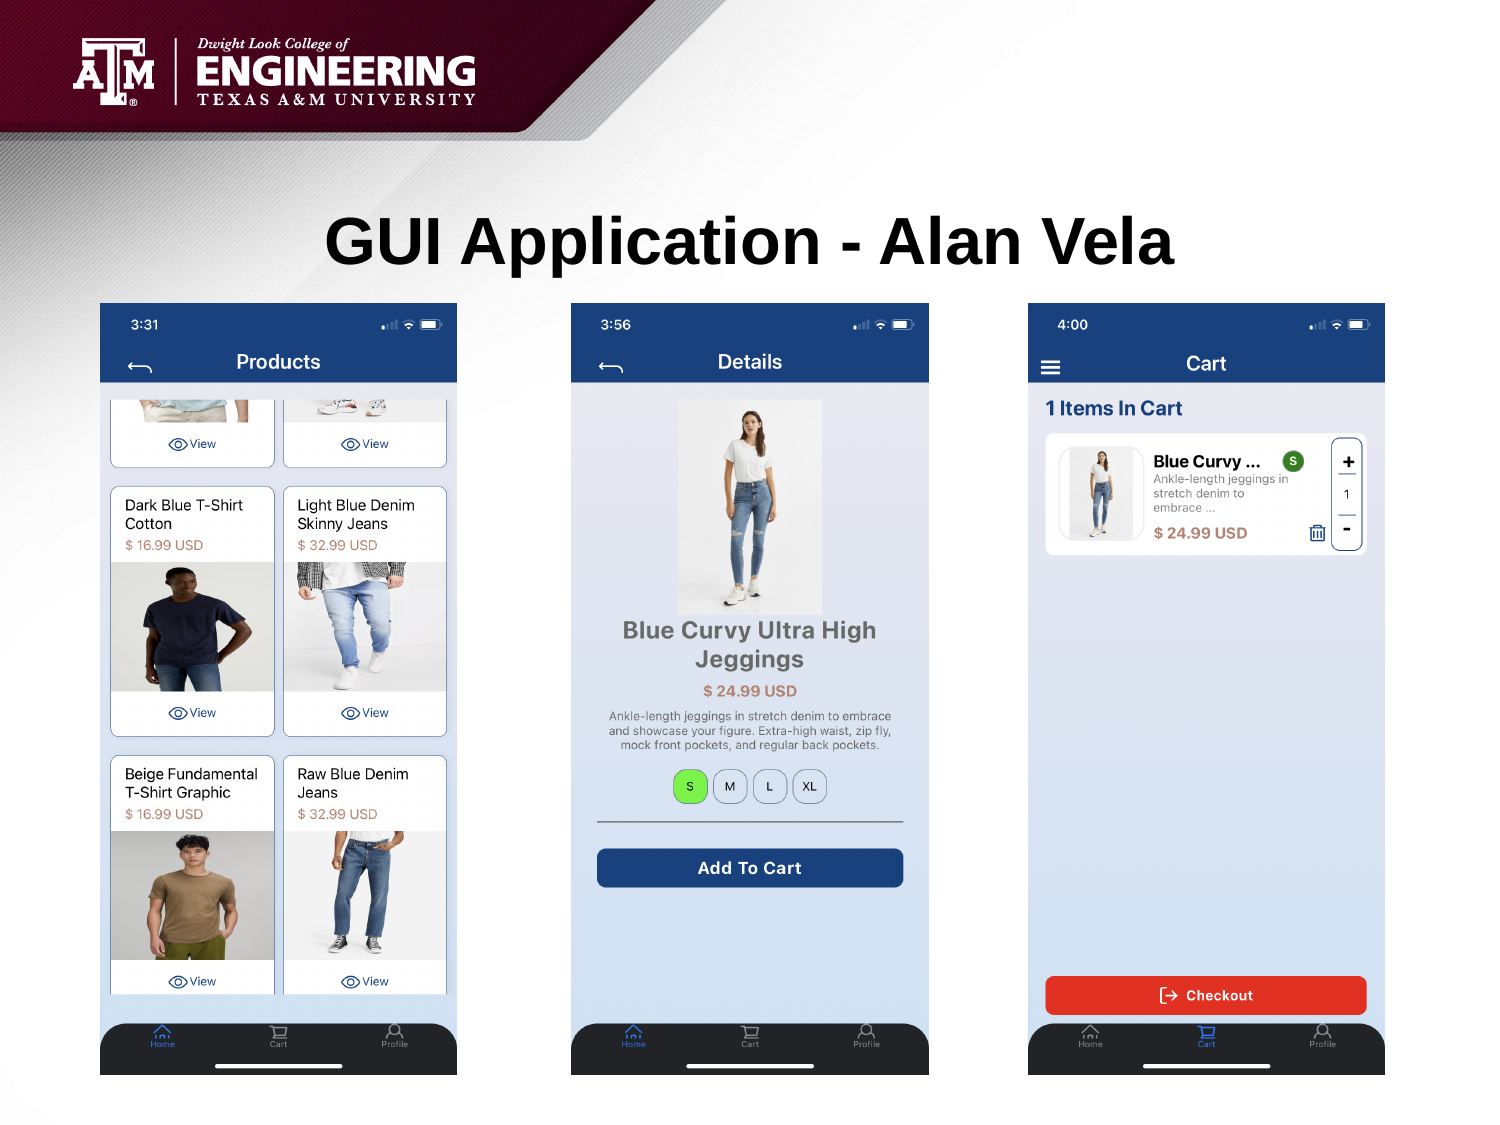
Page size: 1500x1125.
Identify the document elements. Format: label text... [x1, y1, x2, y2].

title GUI Application - Alan Vela [75, 172, 1425, 304]
picture [0, 0, 1500, 1125]
